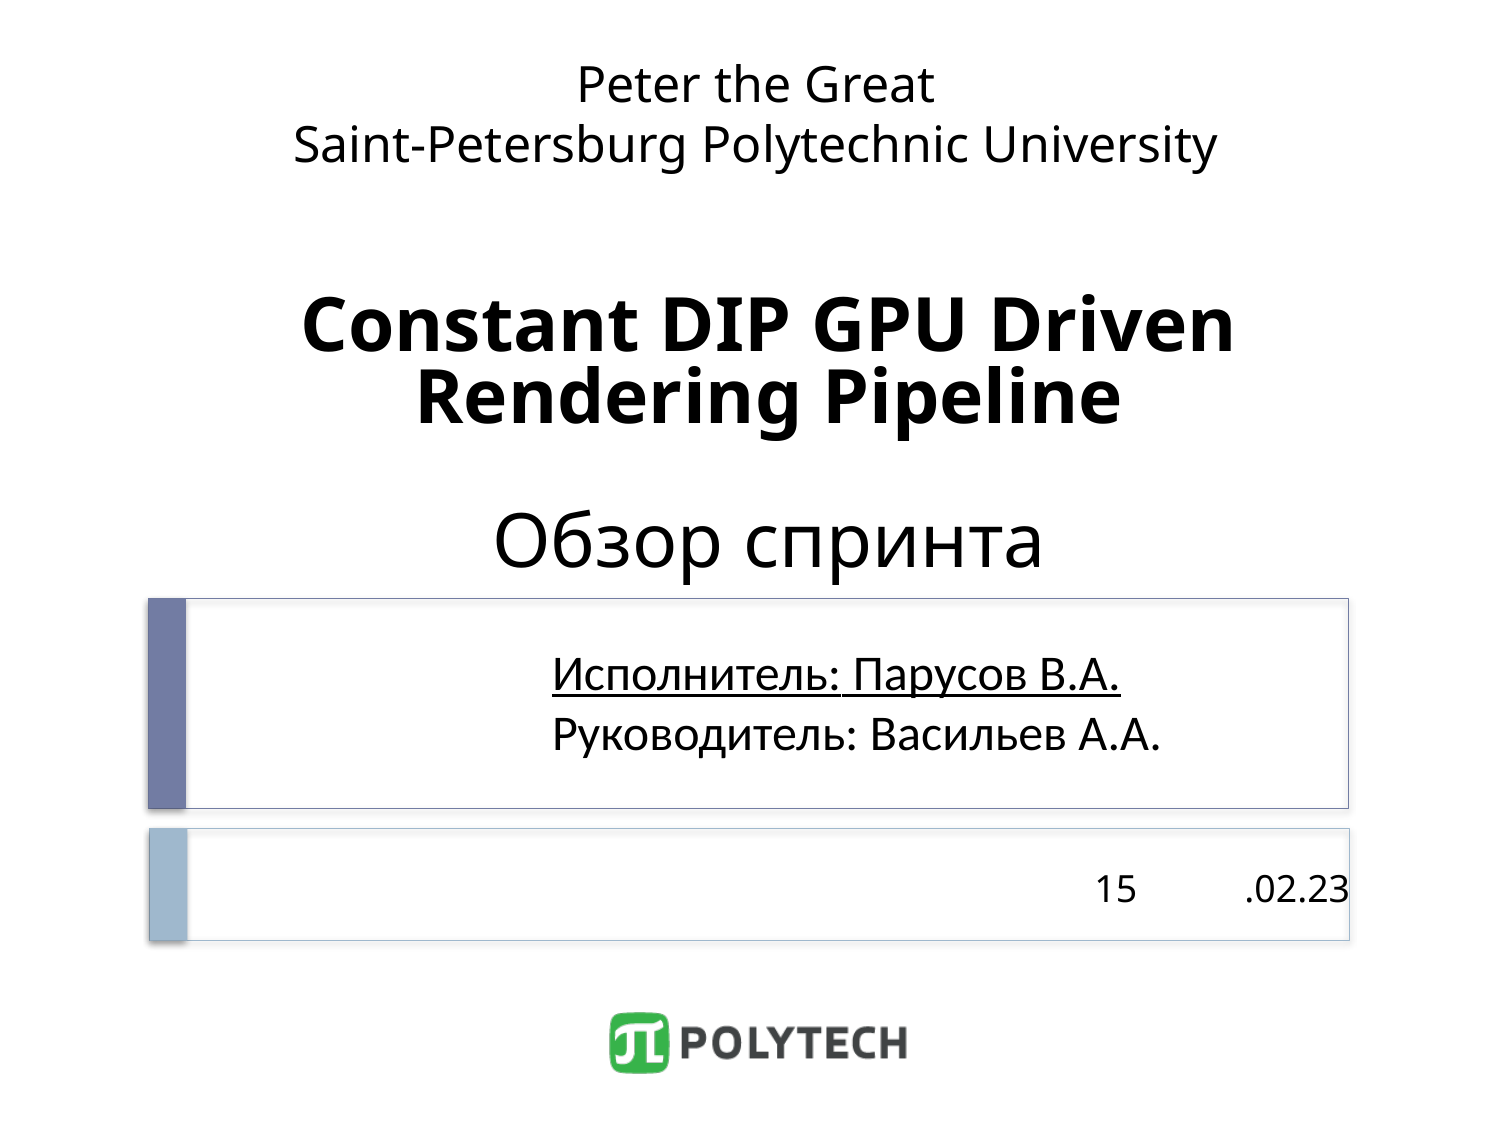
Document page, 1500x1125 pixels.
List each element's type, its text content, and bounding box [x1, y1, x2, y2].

text_box Peter the Great Saint-Petersburg Рolytechnic University [64, 45, 1447, 197]
text_box Constant DIP GPU Driven Rendering Pipeline Обзор спринта [206, 196, 1332, 598]
picture [593, 999, 922, 1088]
title Исполнитель: Парусов В.А. Руководитель: Васильев А.А. [537, 633, 1353, 795]
text_box 15 .02.23 [1079, 857, 1366, 918]
